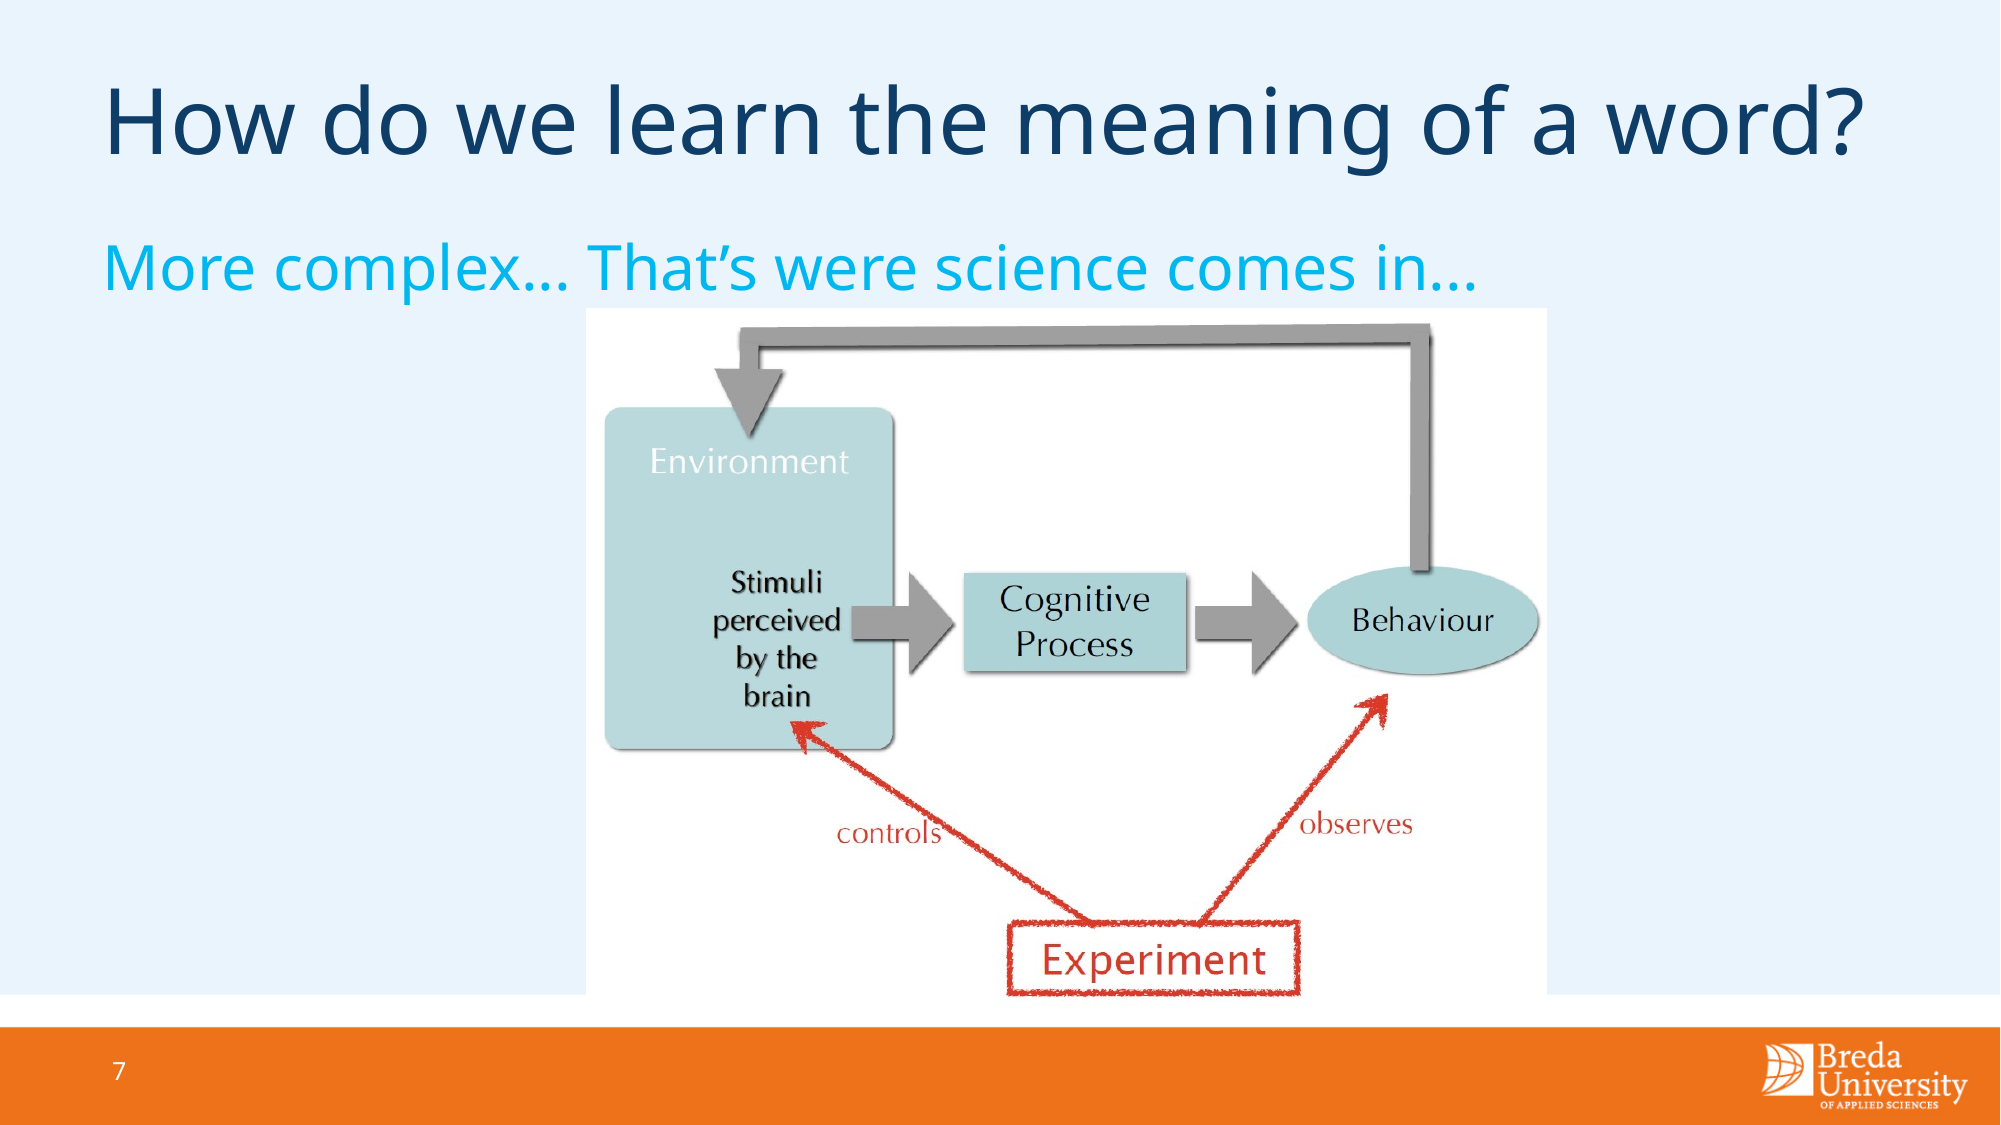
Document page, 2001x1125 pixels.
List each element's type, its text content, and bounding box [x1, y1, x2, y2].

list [586, 308, 1547, 1017]
slide_number 7 [97, 1042, 198, 1103]
picture [0, 0, 2001, 1125]
title How do we learn the meaning of a word? [88, 67, 1960, 210]
list More complex... That’s were science comes in... [88, 229, 1917, 307]
